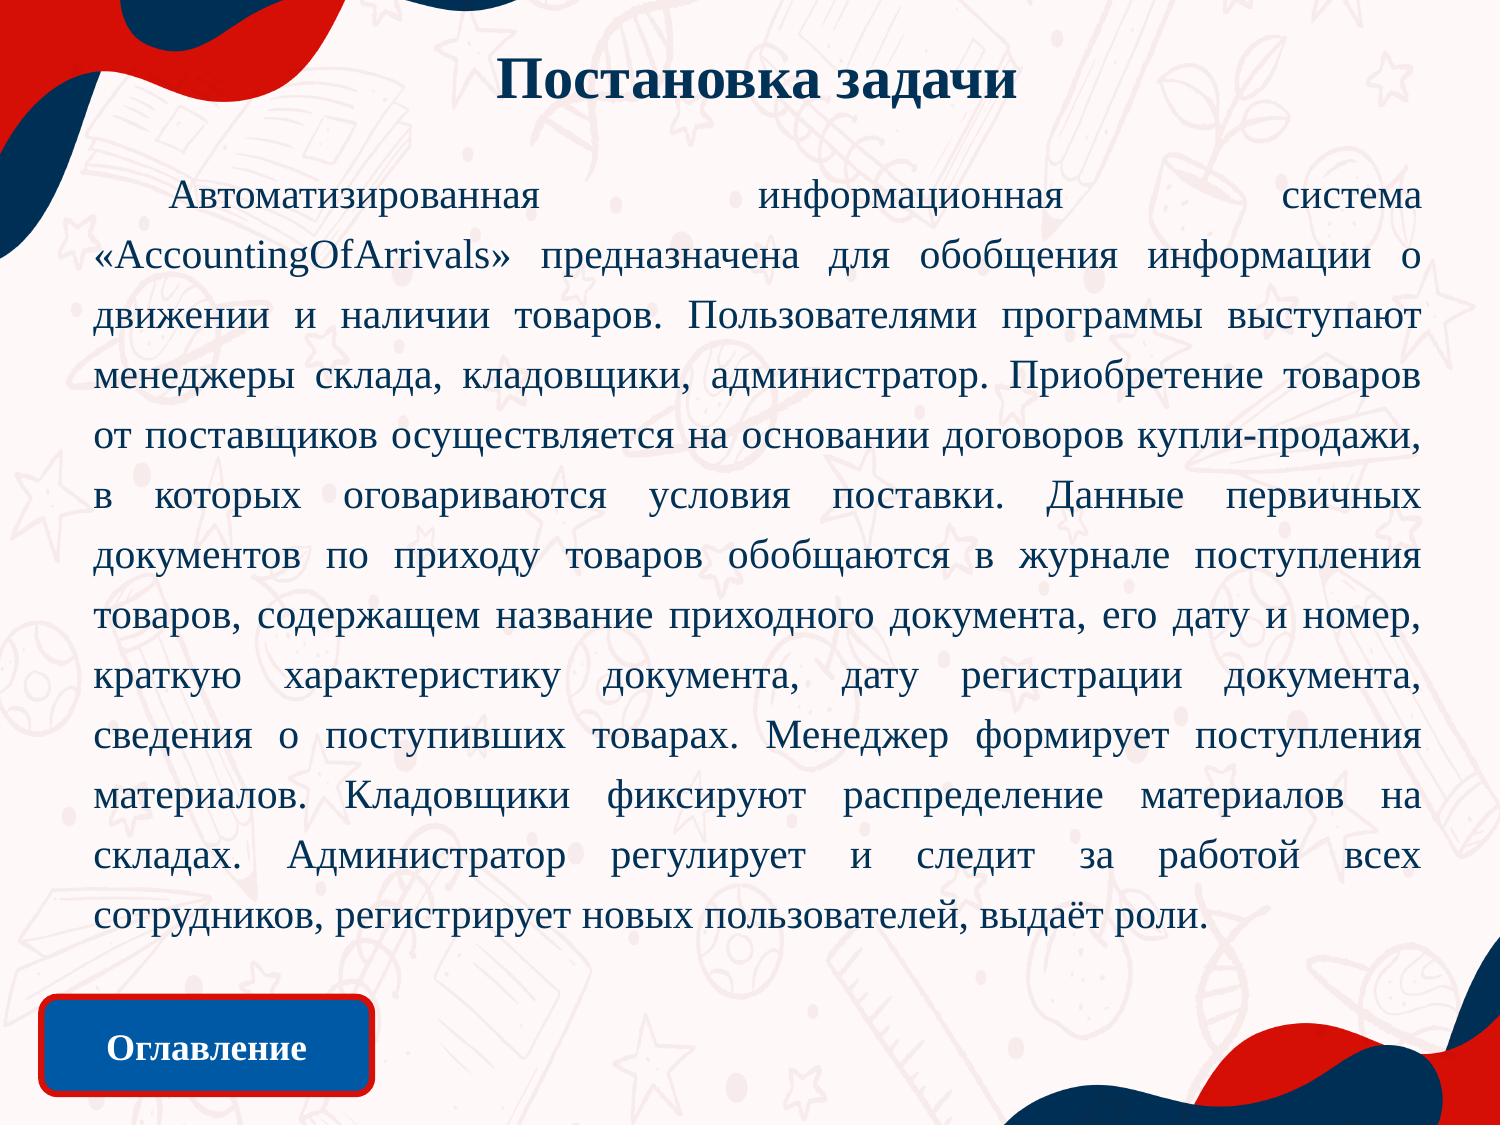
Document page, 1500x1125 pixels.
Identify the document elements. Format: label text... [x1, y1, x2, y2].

text_box Автоматизированная информационная система «AccountingOfArrivals» предназначена для обобщения информации о движении и наличии товаров. Пользователями программы выступают менеджеры склада, кладовщики, администратор. Приобретение товаров от поставщиков осуществляется на основании договоров купли-продажи, в которых оговариваются условия поставки. Данные первичных документов по приходу товаров обобщаются в журнале поступления товаров, содержащем название приходного документа, его дату и номер, краткую характеристику документа, дату регистрации документа, сведения о поступивших товарах. Менеджер формирует поступления материалов. Кладовщики фиксируют распределение материалов на складах. Администратор регулирует и следит за работой всех сотрудников, регистрирует новых пользователей, выдаёт роли. [78, 148, 1437, 944]
text_box Постановка задачи [310, 30, 1206, 119]
picture [0, 0, 1500, 1125]
text_box Оглавление [40, 995, 374, 1096]
